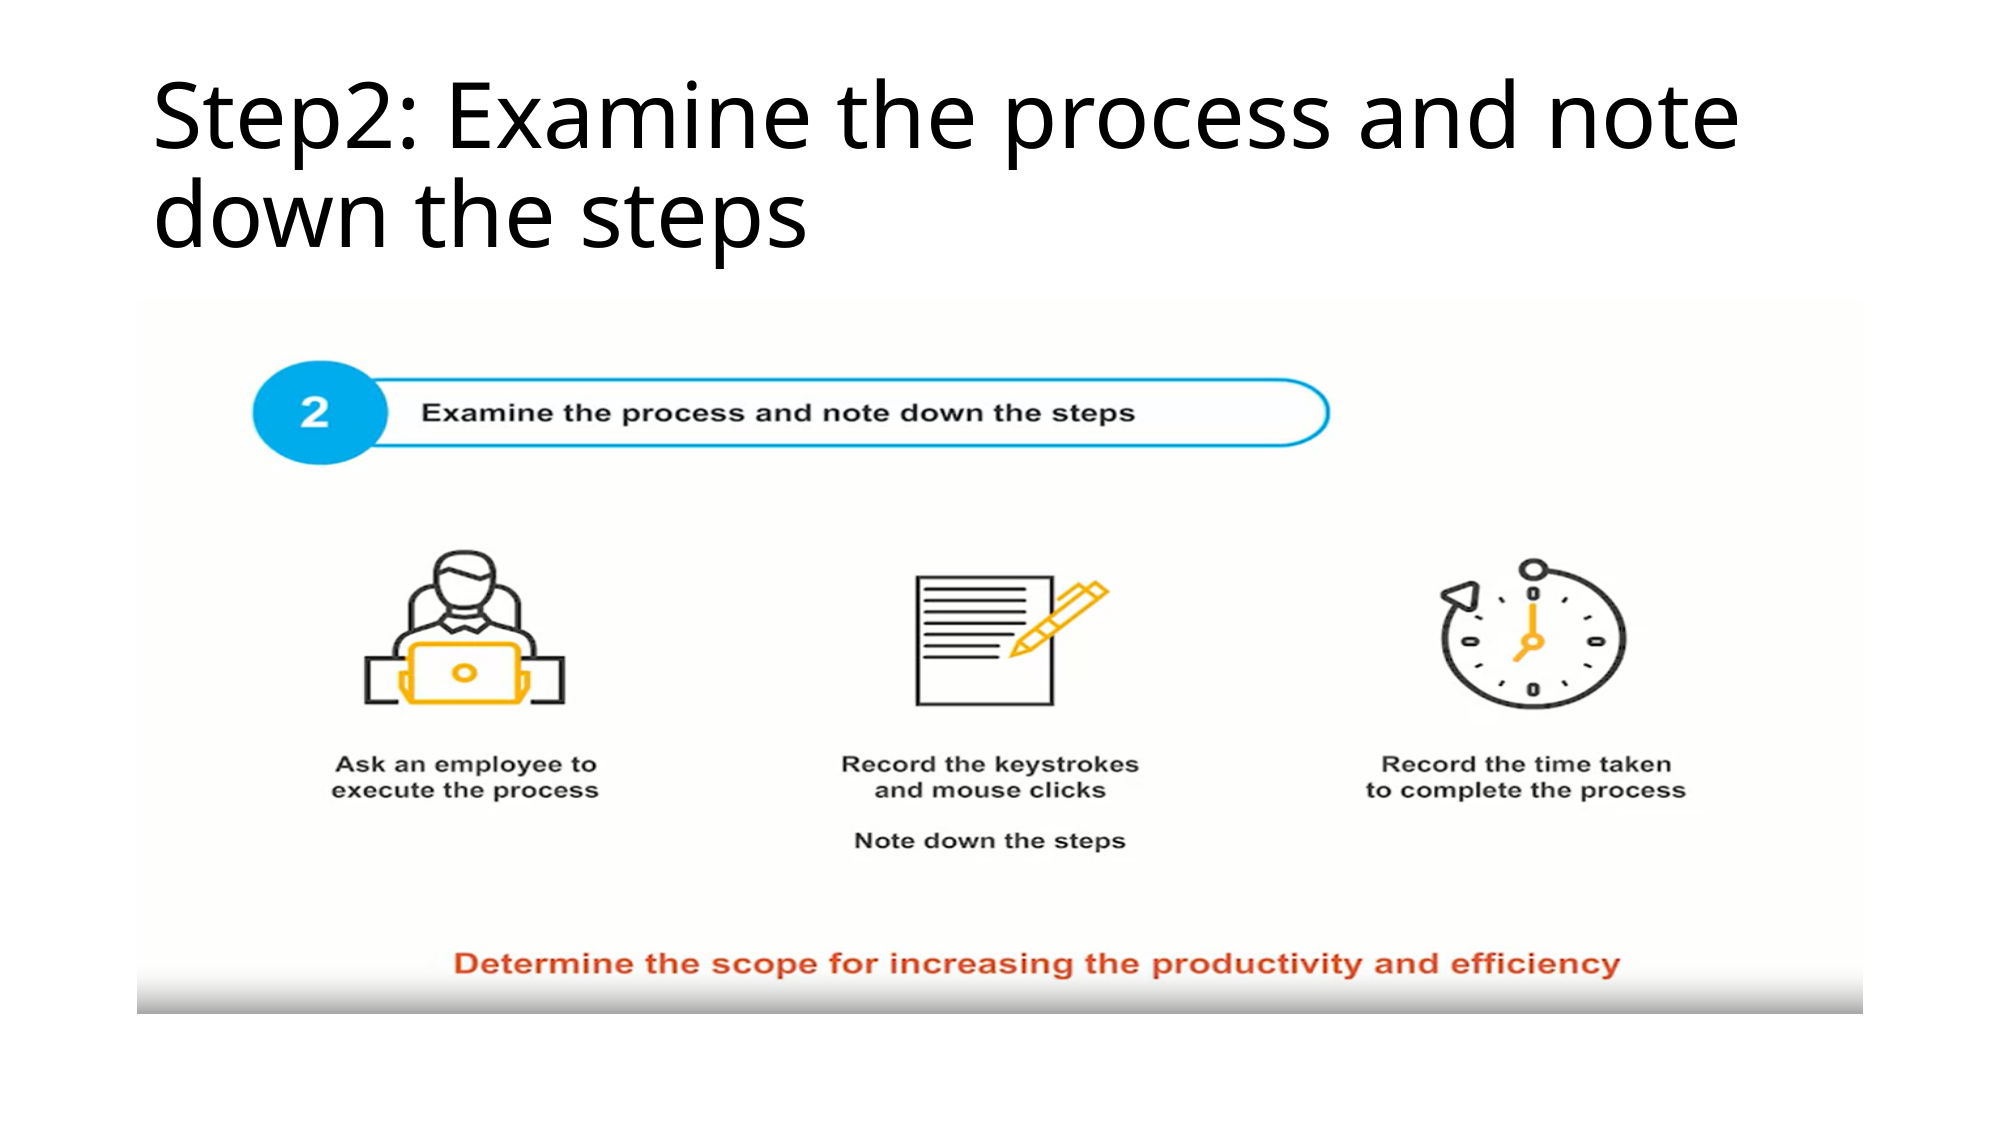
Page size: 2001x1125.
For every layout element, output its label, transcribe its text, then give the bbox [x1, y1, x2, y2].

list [137, 299, 1863, 1014]
title Step2: Examine the process and note down the steps [137, 59, 1863, 278]
